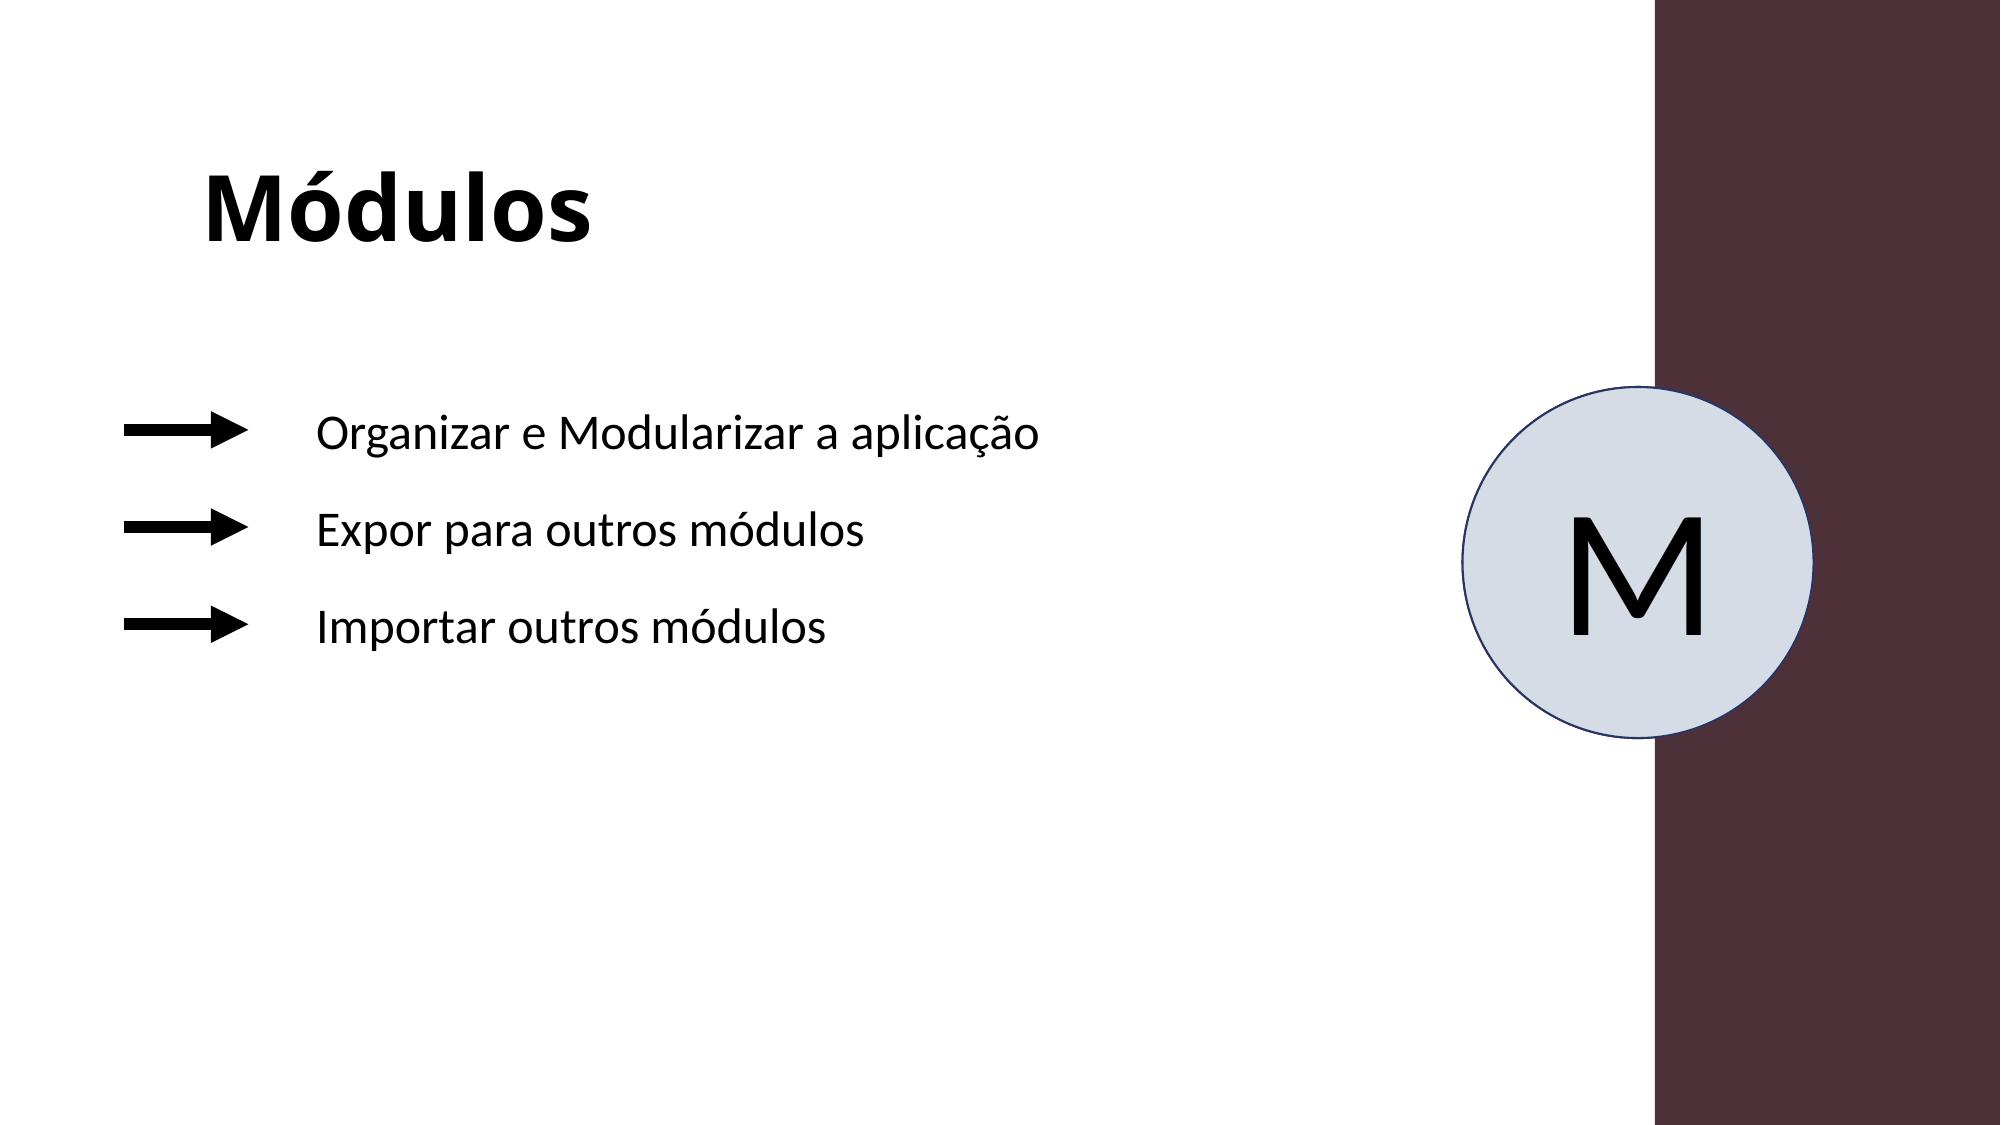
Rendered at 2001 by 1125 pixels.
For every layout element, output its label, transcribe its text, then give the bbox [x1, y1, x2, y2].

text_box Importar outros módulos [301, 586, 1277, 662]
title Módulos [186, 102, 1413, 321]
text_box M [1461, 385, 1815, 740]
text_box Expor para outros módulos [301, 489, 1277, 564]
text_box Organizar e Modularizar a aplicação [301, 391, 1277, 467]
text_box [1654, 0, 2000, 1125]
